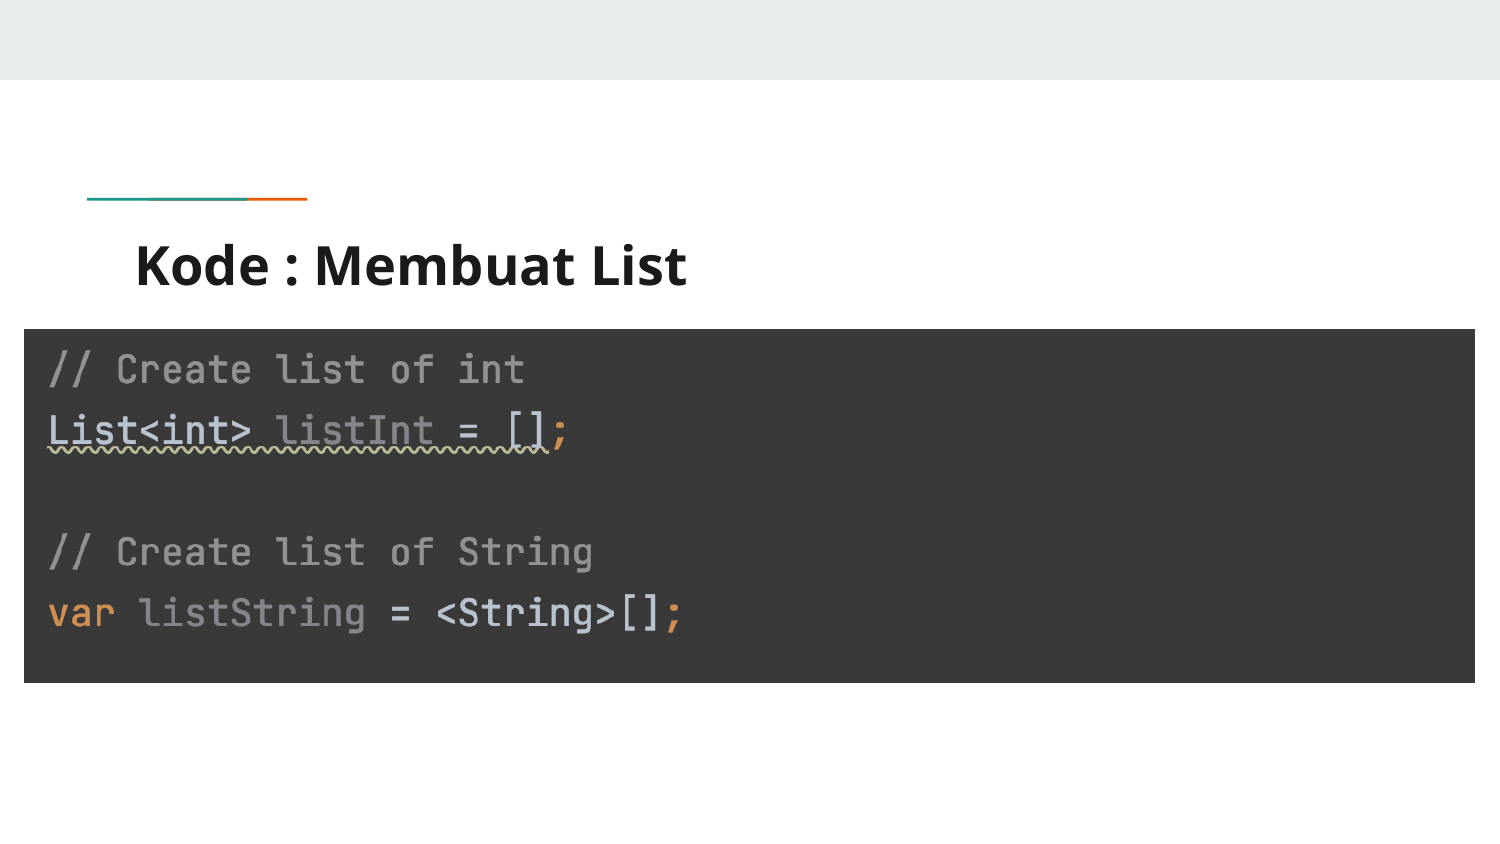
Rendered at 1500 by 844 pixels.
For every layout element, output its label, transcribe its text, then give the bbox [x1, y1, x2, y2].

title Kode : Membuat List [119, 216, 1381, 305]
picture [24, 328, 1476, 683]
